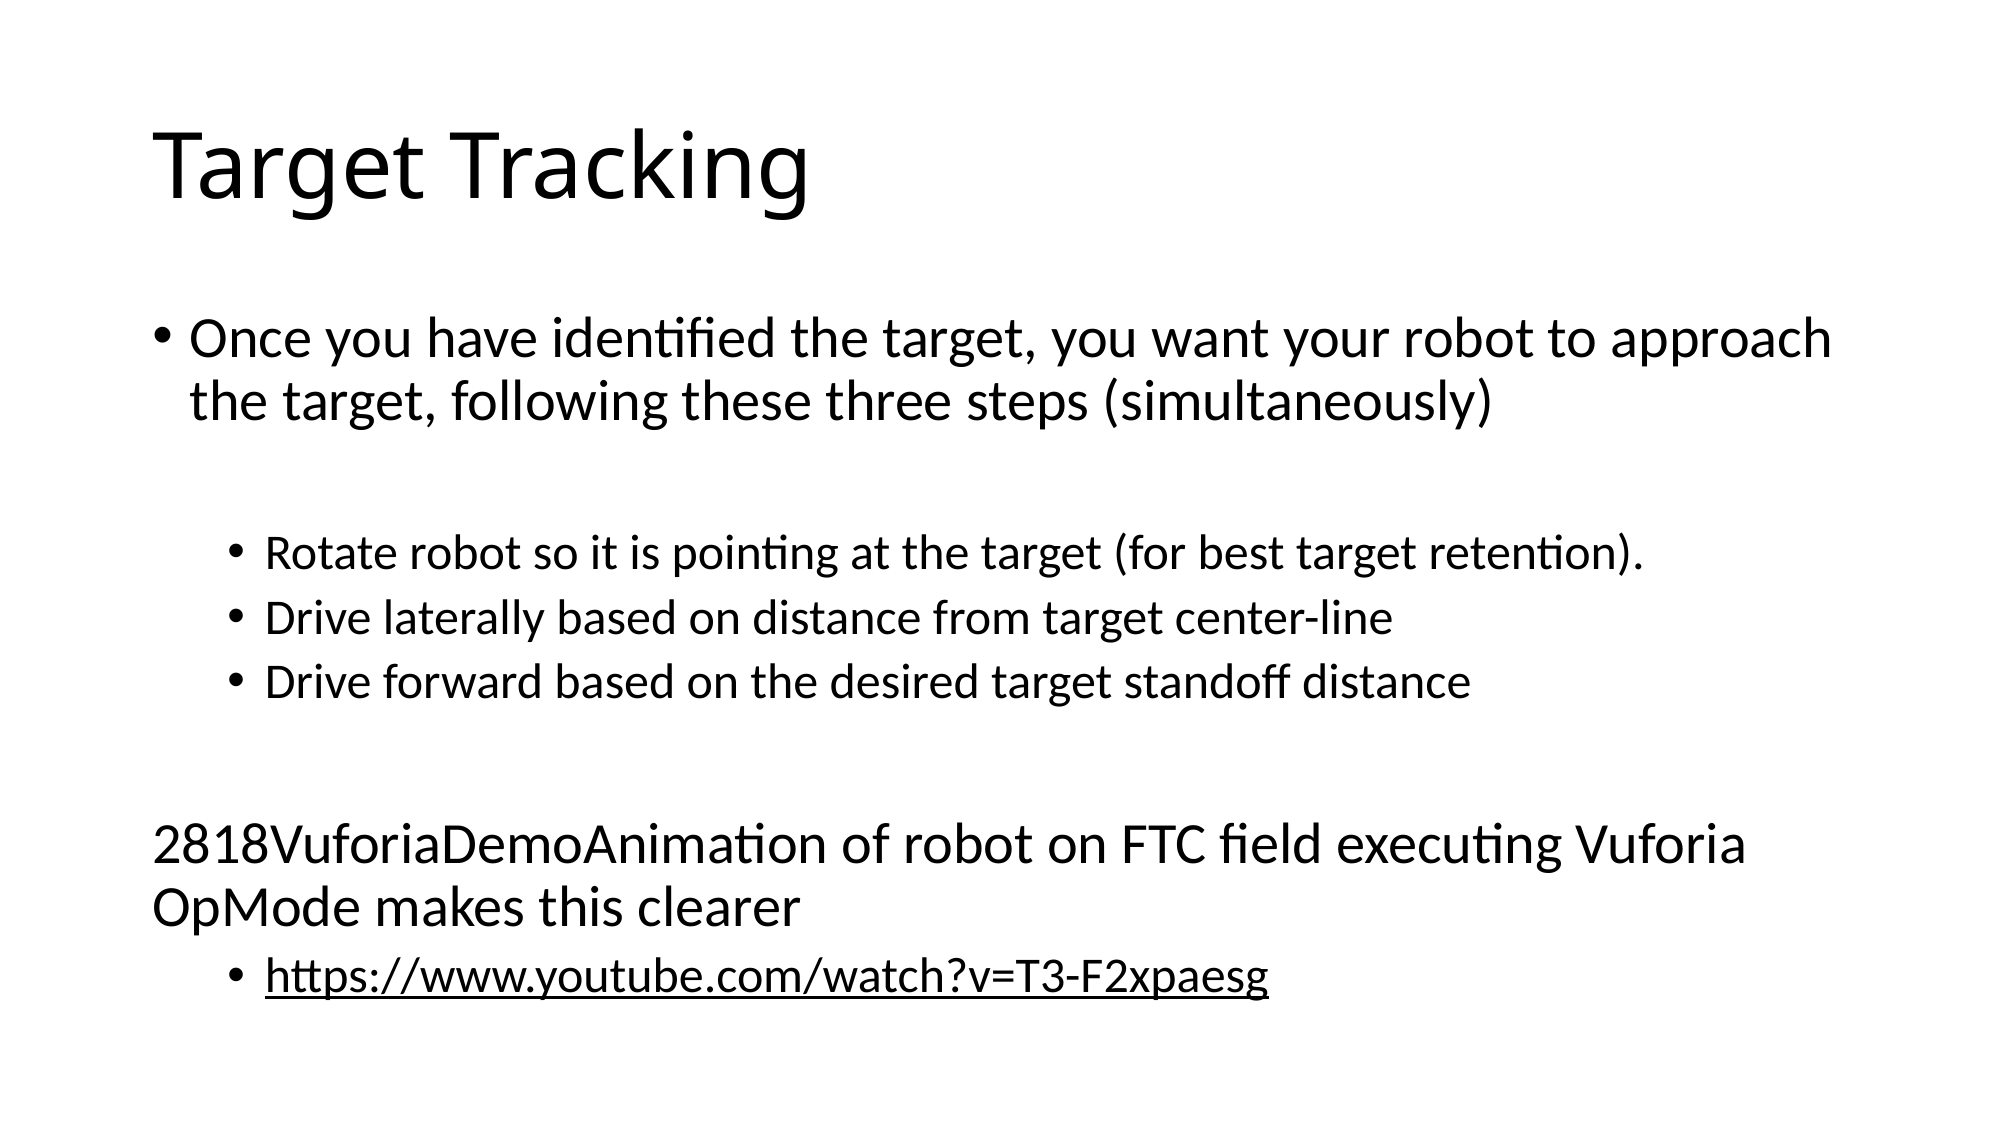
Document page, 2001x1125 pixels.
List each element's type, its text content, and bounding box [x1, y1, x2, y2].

title Target Tracking [137, 59, 1863, 278]
list Once you have identified the target, you want your robot to approach the target, following these three steps (simultaneously) Rotate robot so it is pointing at the target (for best target retention). Drive laterally based on distance from target center-line Drive forward based on the desired target standoff distance 2818VuforiaDemoAnimation of robot on FTC field executing Vuforia OpMode makes this clearer https://www.youtube.com/watch?v=T3-F2xpaesg [137, 299, 1863, 1014]
